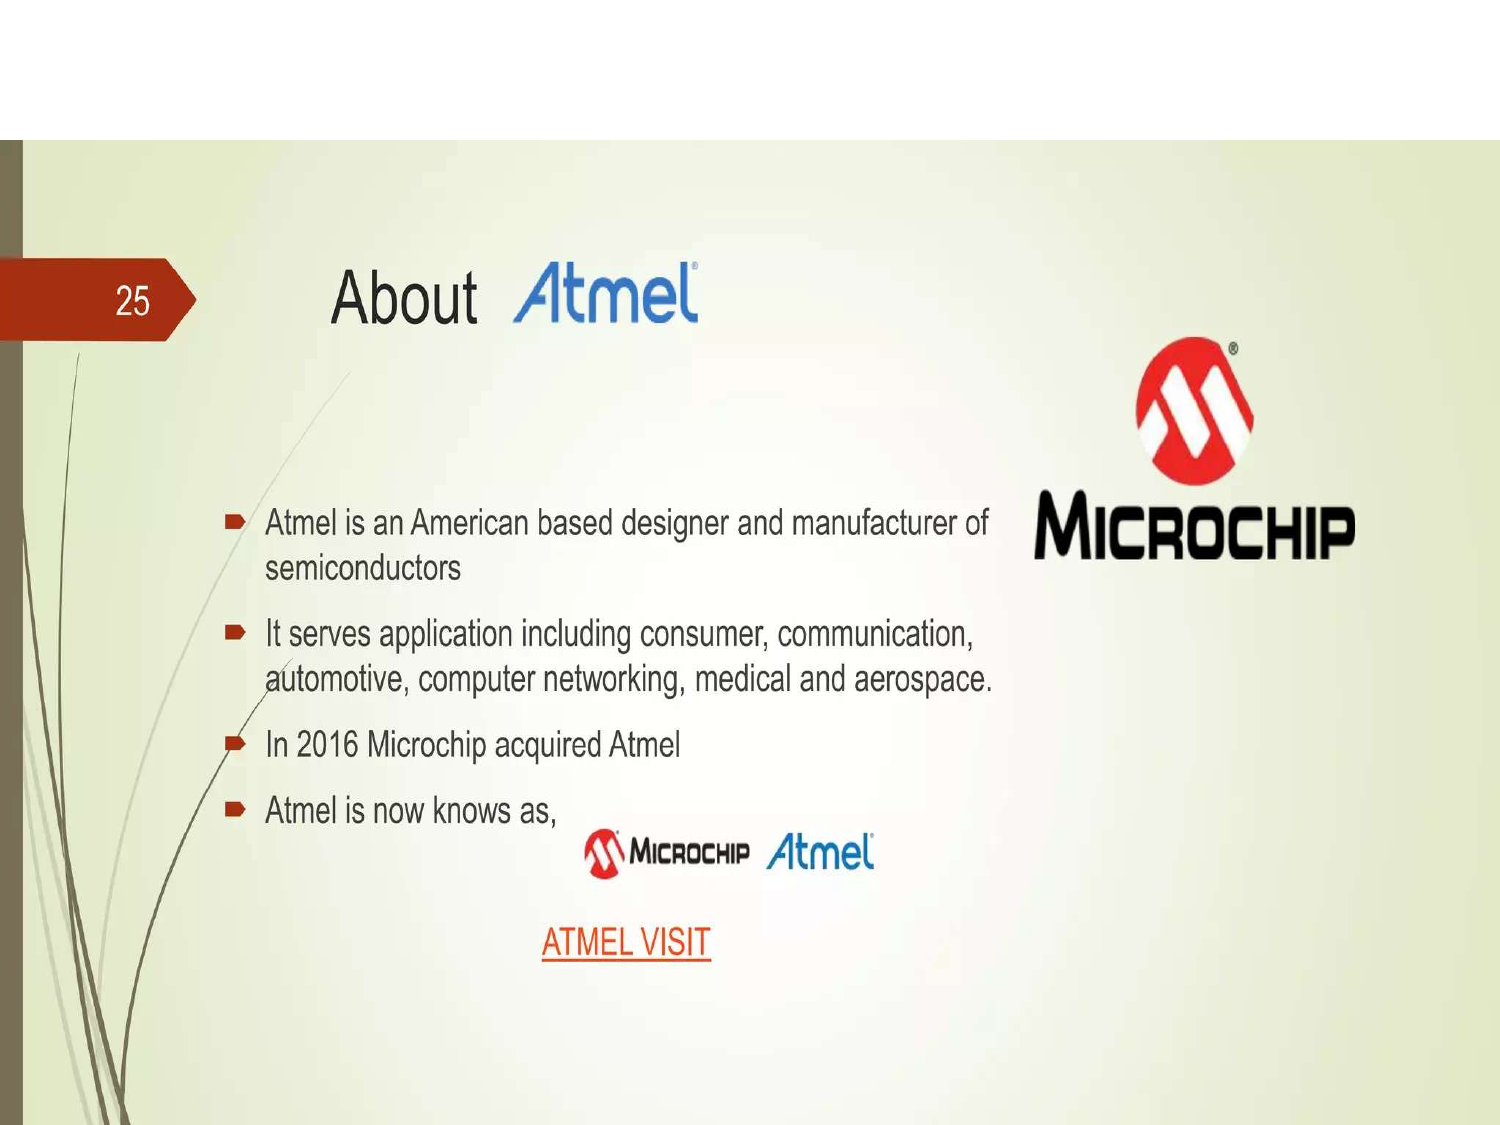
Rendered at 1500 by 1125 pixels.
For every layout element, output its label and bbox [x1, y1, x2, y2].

picture [0, 140, 1500, 1125]
